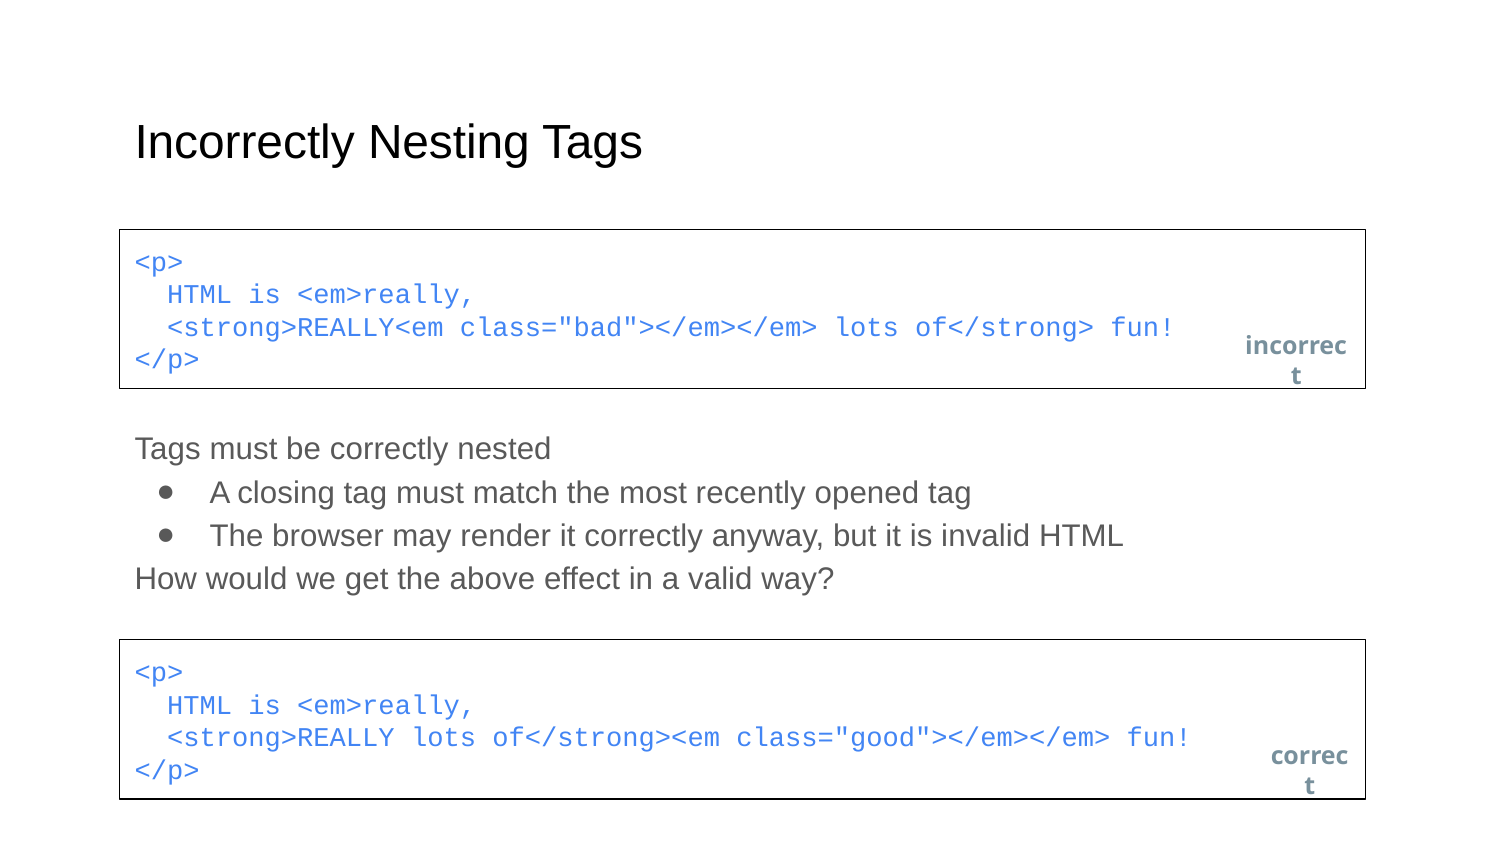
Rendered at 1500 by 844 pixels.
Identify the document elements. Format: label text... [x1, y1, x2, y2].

text_box <p> HTML is <em>really, <strong>REALLY<em class="bad"></em></em> lots of</strong> fun! </p> [119, 229, 1366, 389]
title Incorrectly Nesting Tags [119, 95, 1381, 184]
text_box <p> HTML is <em>really, <strong>REALLY lots of</strong><em class="good"></em></em> fun! </p> [119, 639, 1366, 799]
list Tags must be correctly nested A closing tag must match the most recently opened tag The browser may render it correctly anyway, but it is invalid HTML How would we get the above effect in a valid way? [119, 408, 1366, 621]
text_box incorrect [1226, 330, 1366, 389]
text_box correct [1253, 740, 1366, 799]
